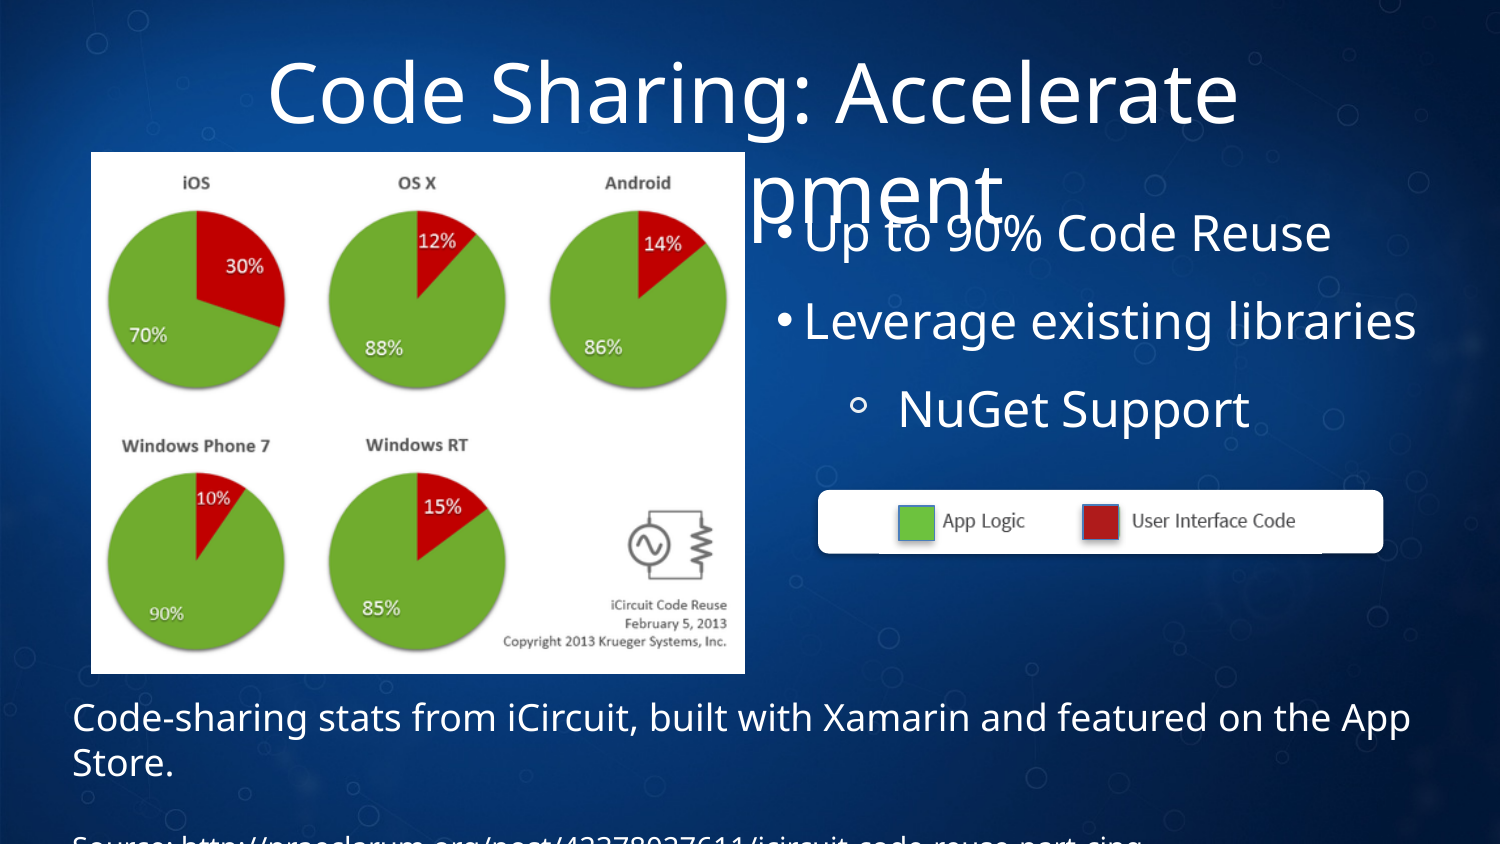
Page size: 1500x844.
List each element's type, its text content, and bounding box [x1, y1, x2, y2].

list Up to 90% Code Reuse Leverage existing libraries NuGet Support [761, 176, 1487, 283]
text_box Code-sharing stats from iCircuit, built with Xamarin and featured on the App Store. Source: http://praeclarum.org/post/42378027611/icircuit-code-reuse-part-cinq [57, 686, 1466, 844]
text_box [817, 489, 1385, 555]
picture [0, 0, 1500, 844]
title Code Sharing: Accelerate Development [7, 33, 1500, 121]
